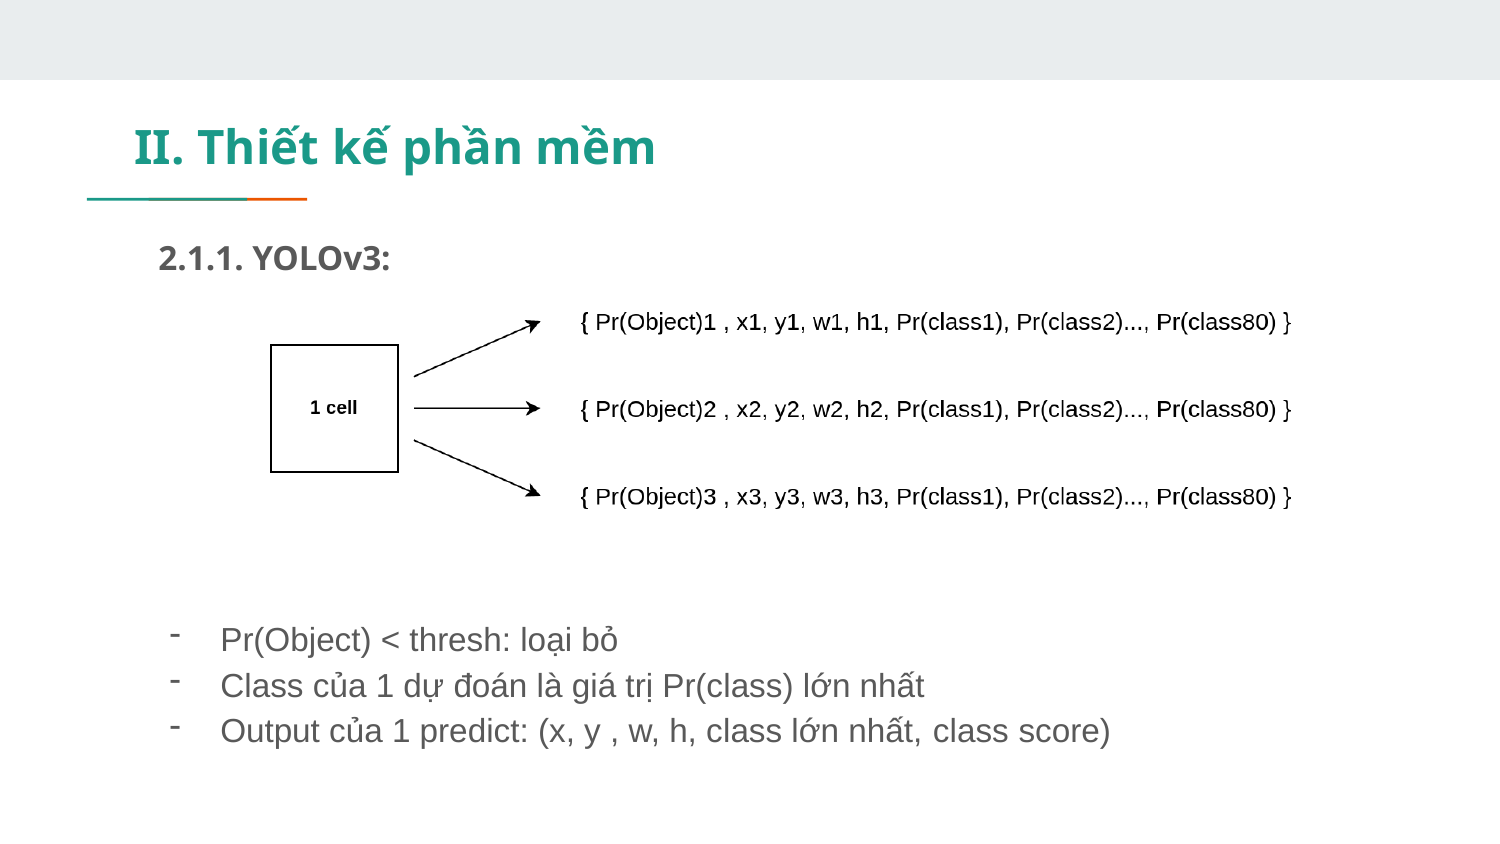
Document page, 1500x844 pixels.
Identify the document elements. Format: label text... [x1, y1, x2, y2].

text_box Pr(Object) < thresh: loại bỏ Class của 1 dự đoán là giá trị Pr(class) lớn nhất Output của 1 predict: (x, y , w, h, class lớn nhất, class score) [130, 596, 1392, 779]
list 2.1.1. YOLOv3: [119, 216, 1381, 313]
picture [270, 296, 1333, 520]
title II. Thiết kế phần mềm [119, 101, 1381, 190]
